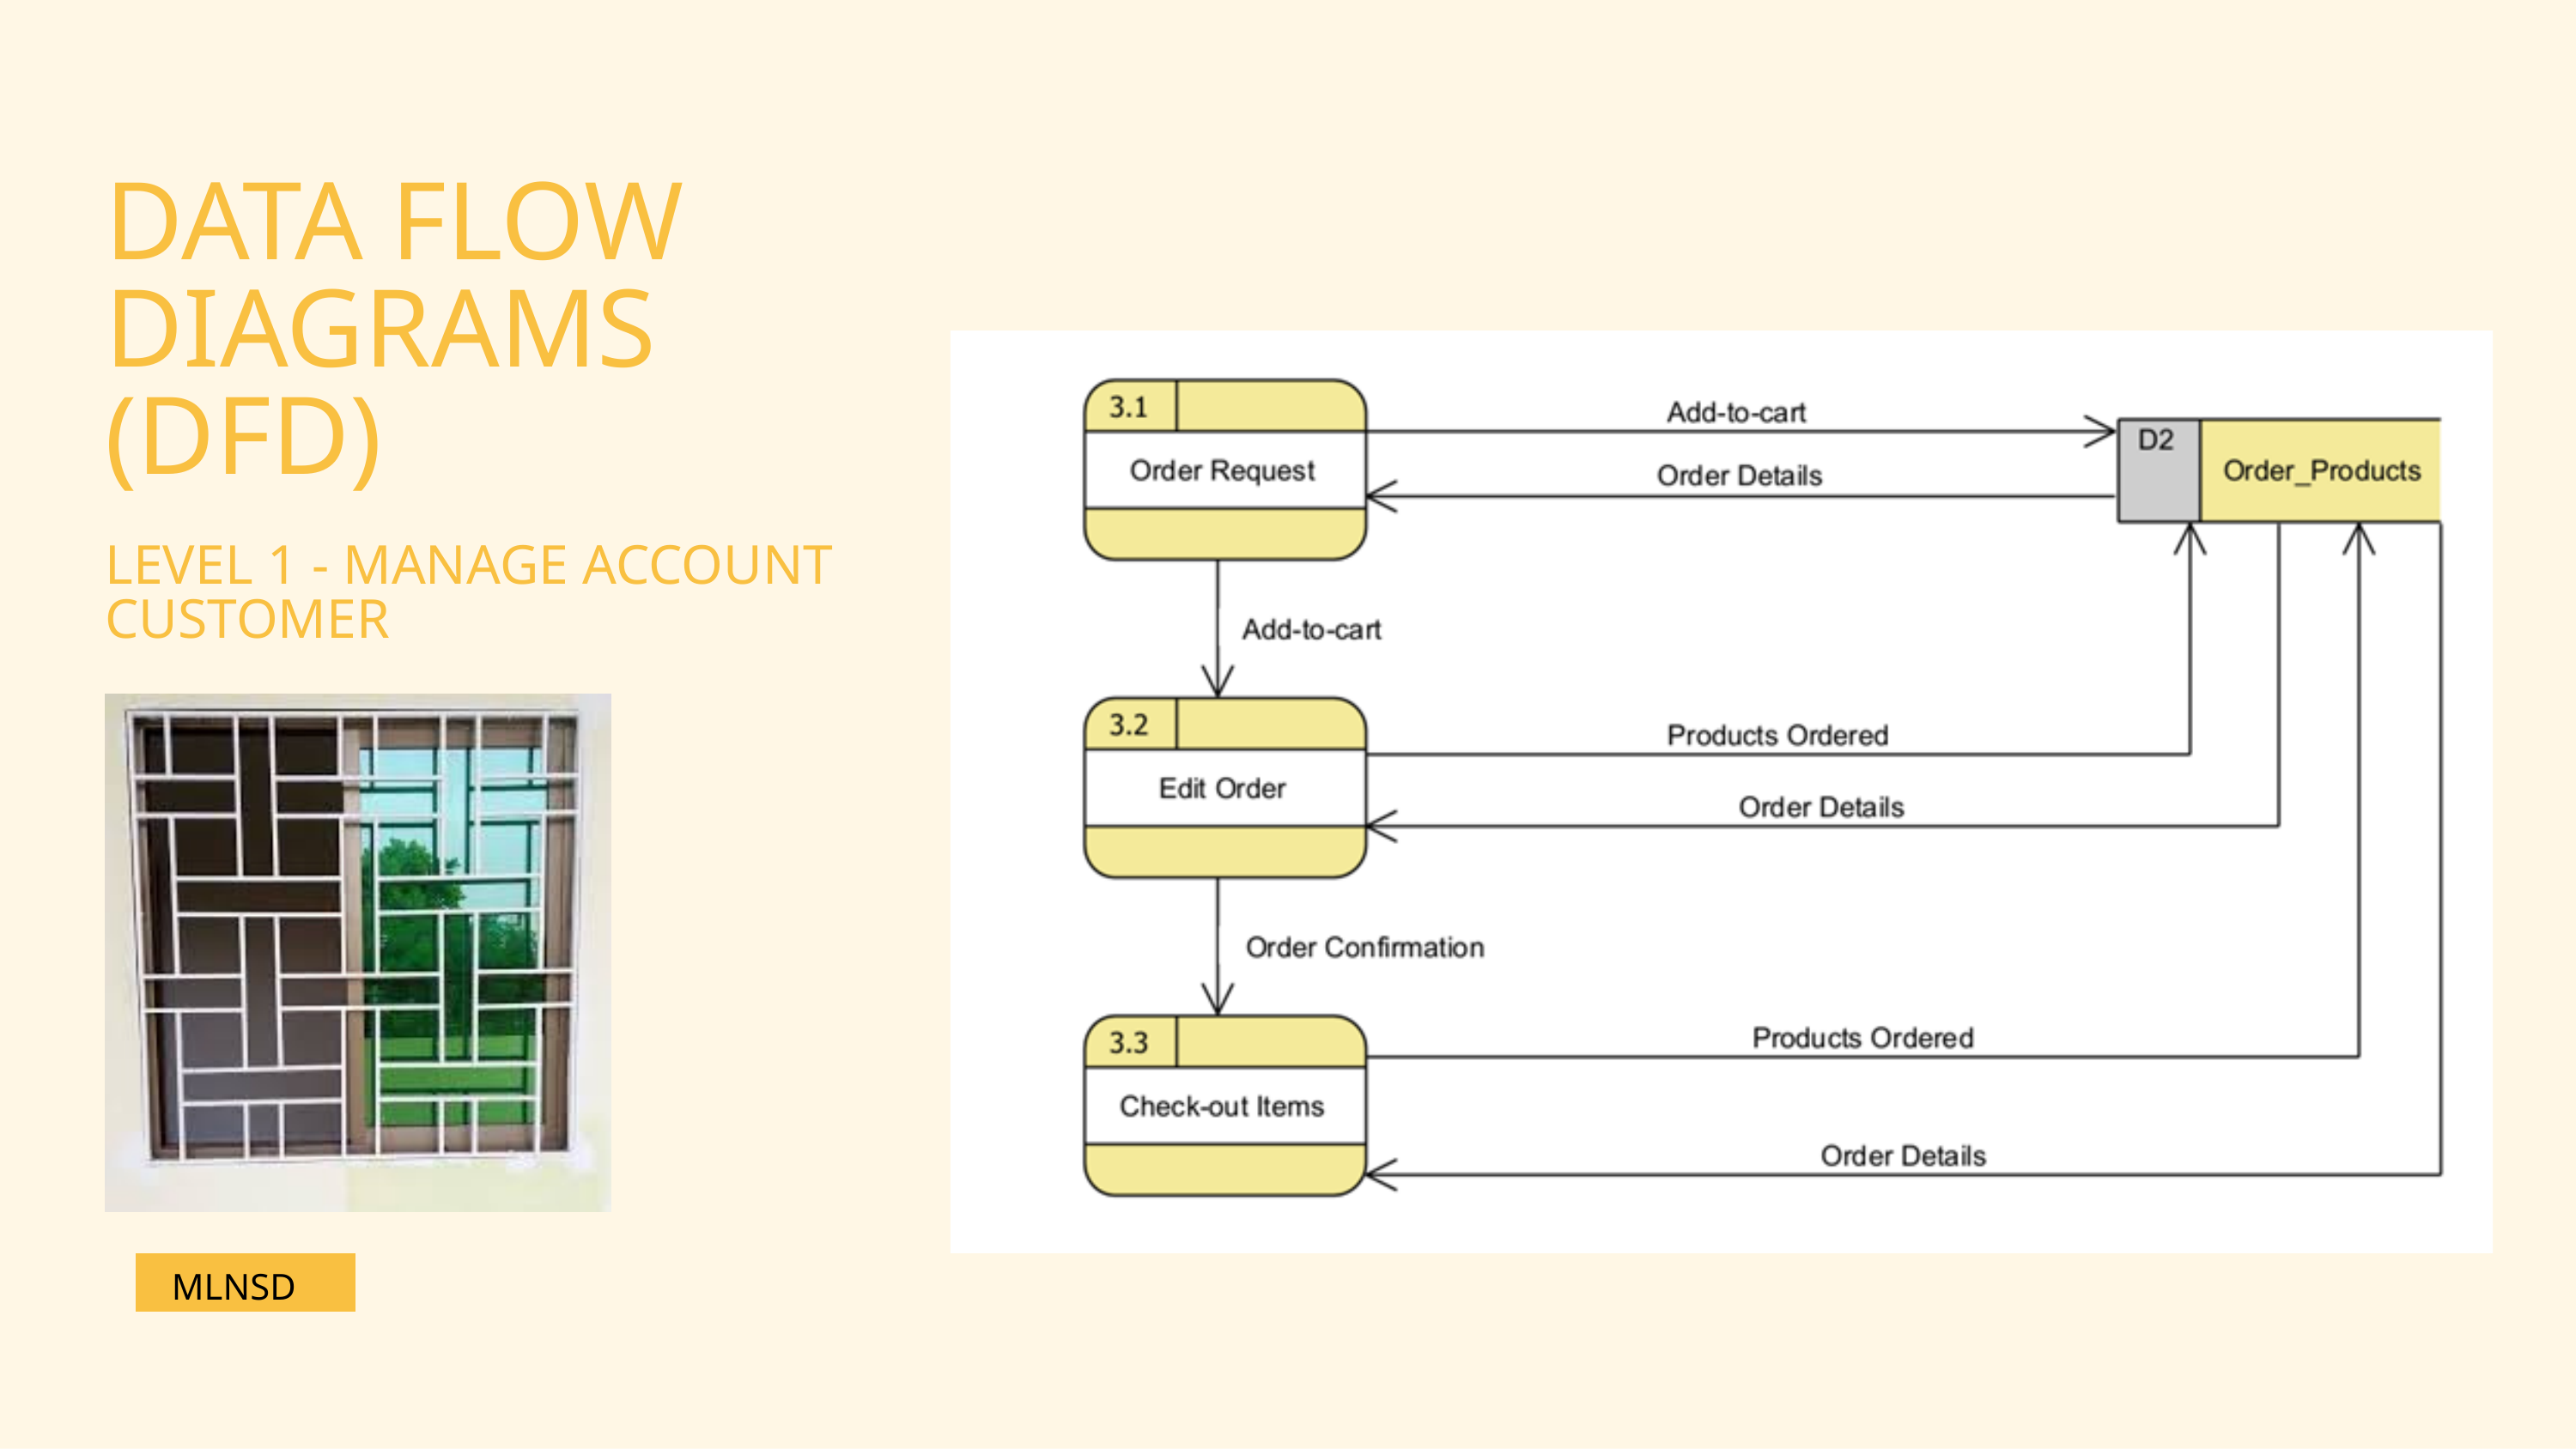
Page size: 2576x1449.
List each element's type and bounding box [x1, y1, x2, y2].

picture [950, 330, 2494, 1253]
text_box [0, 0, 2576, 1449]
picture [105, 694, 611, 1212]
text_box [135, 1252, 356, 1313]
